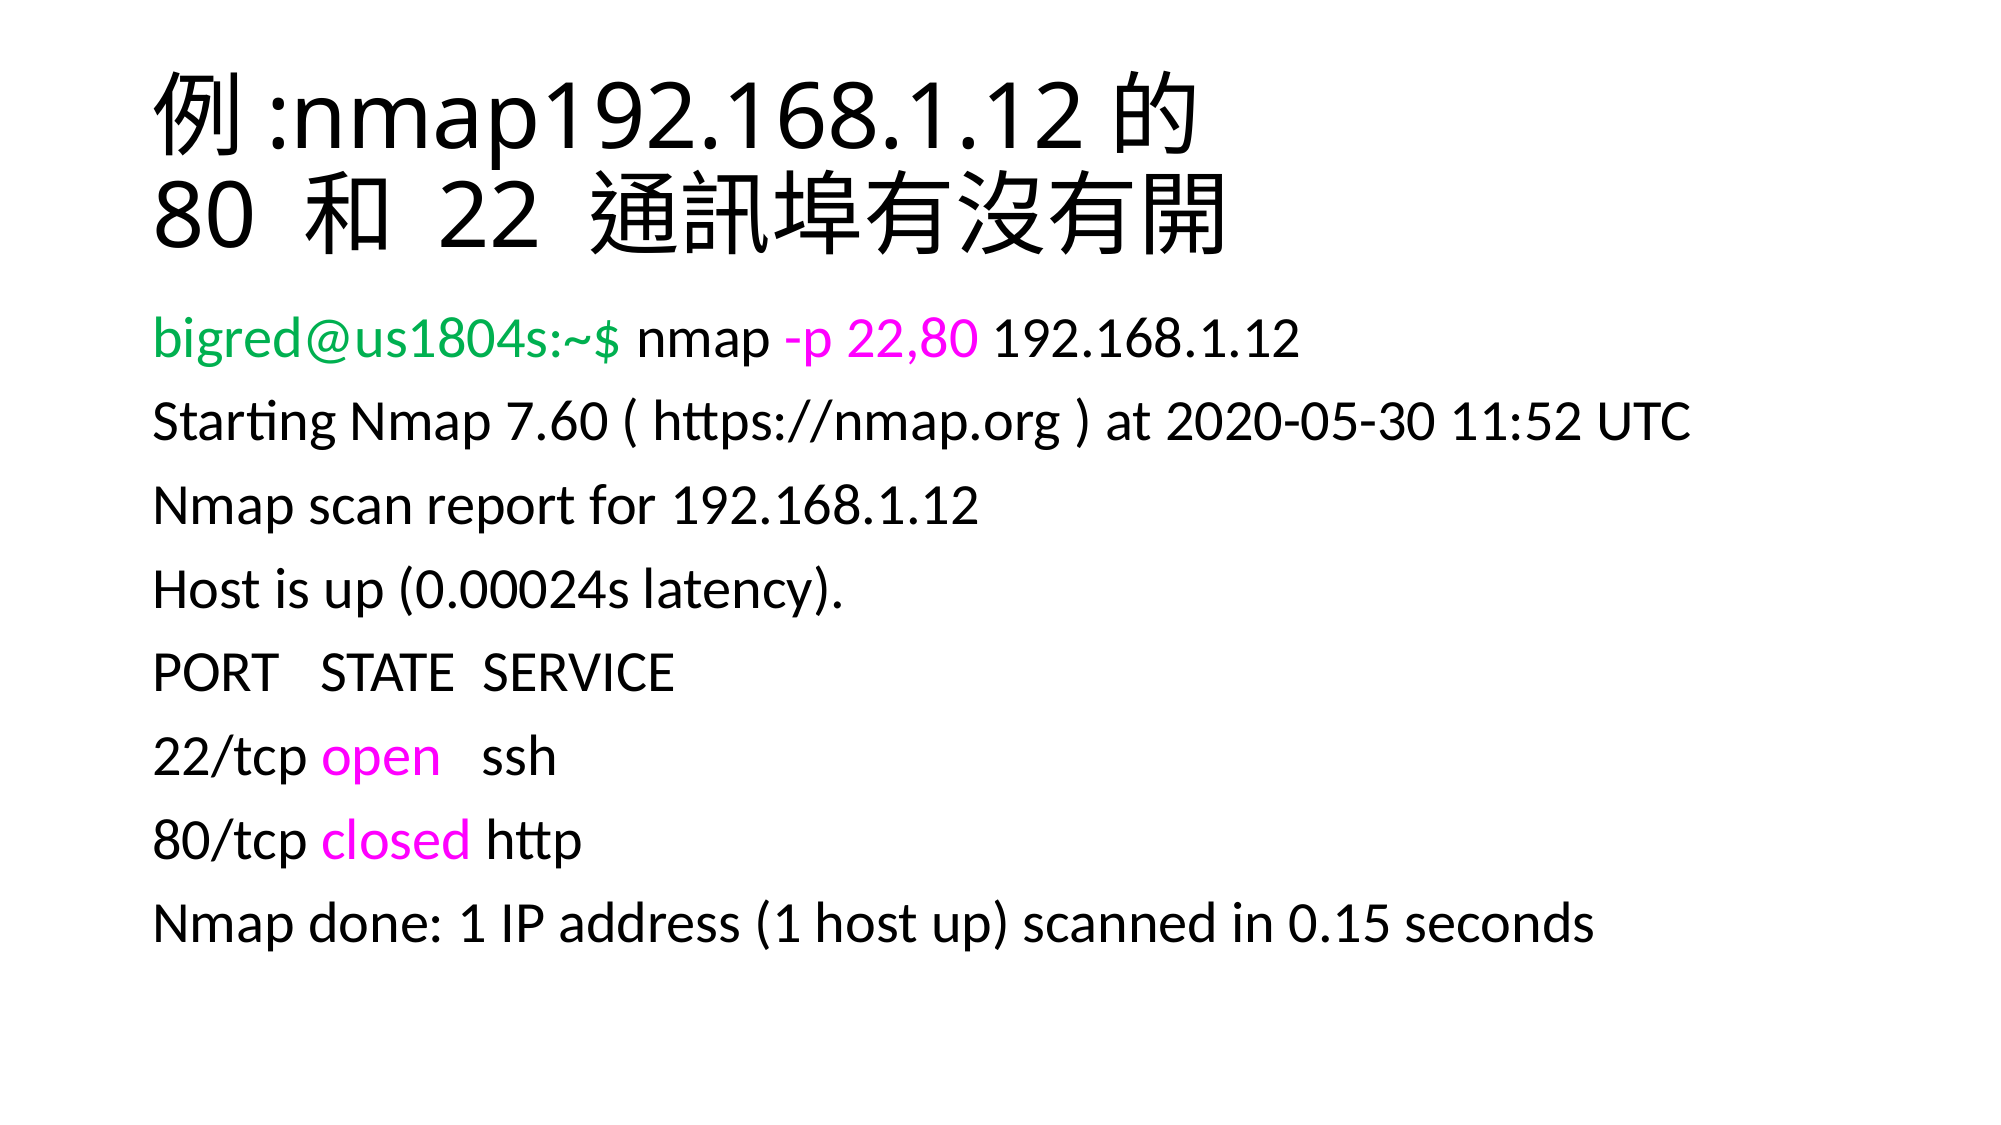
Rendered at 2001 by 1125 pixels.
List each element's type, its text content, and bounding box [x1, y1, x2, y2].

list bigred@us1804s:~$ nmap -p 22,80 192.168.1.12 Starting Nmap 7.60 ( https://nmap.org ) at 2020-05-30 11:52 UTC Nmap scan report for 192.168.1.12 Host is up (0.00024s latency). PORT STATE SERVICE 22/tcp open ssh 80/tcp closed http Nmap done: 1 IP address (1 host up) scanned in 0.15 seconds [137, 299, 1863, 1014]
title 例:nmap192.168.1.12的 80 和 22 通訊埠有沒有開 [137, 59, 1863, 278]
